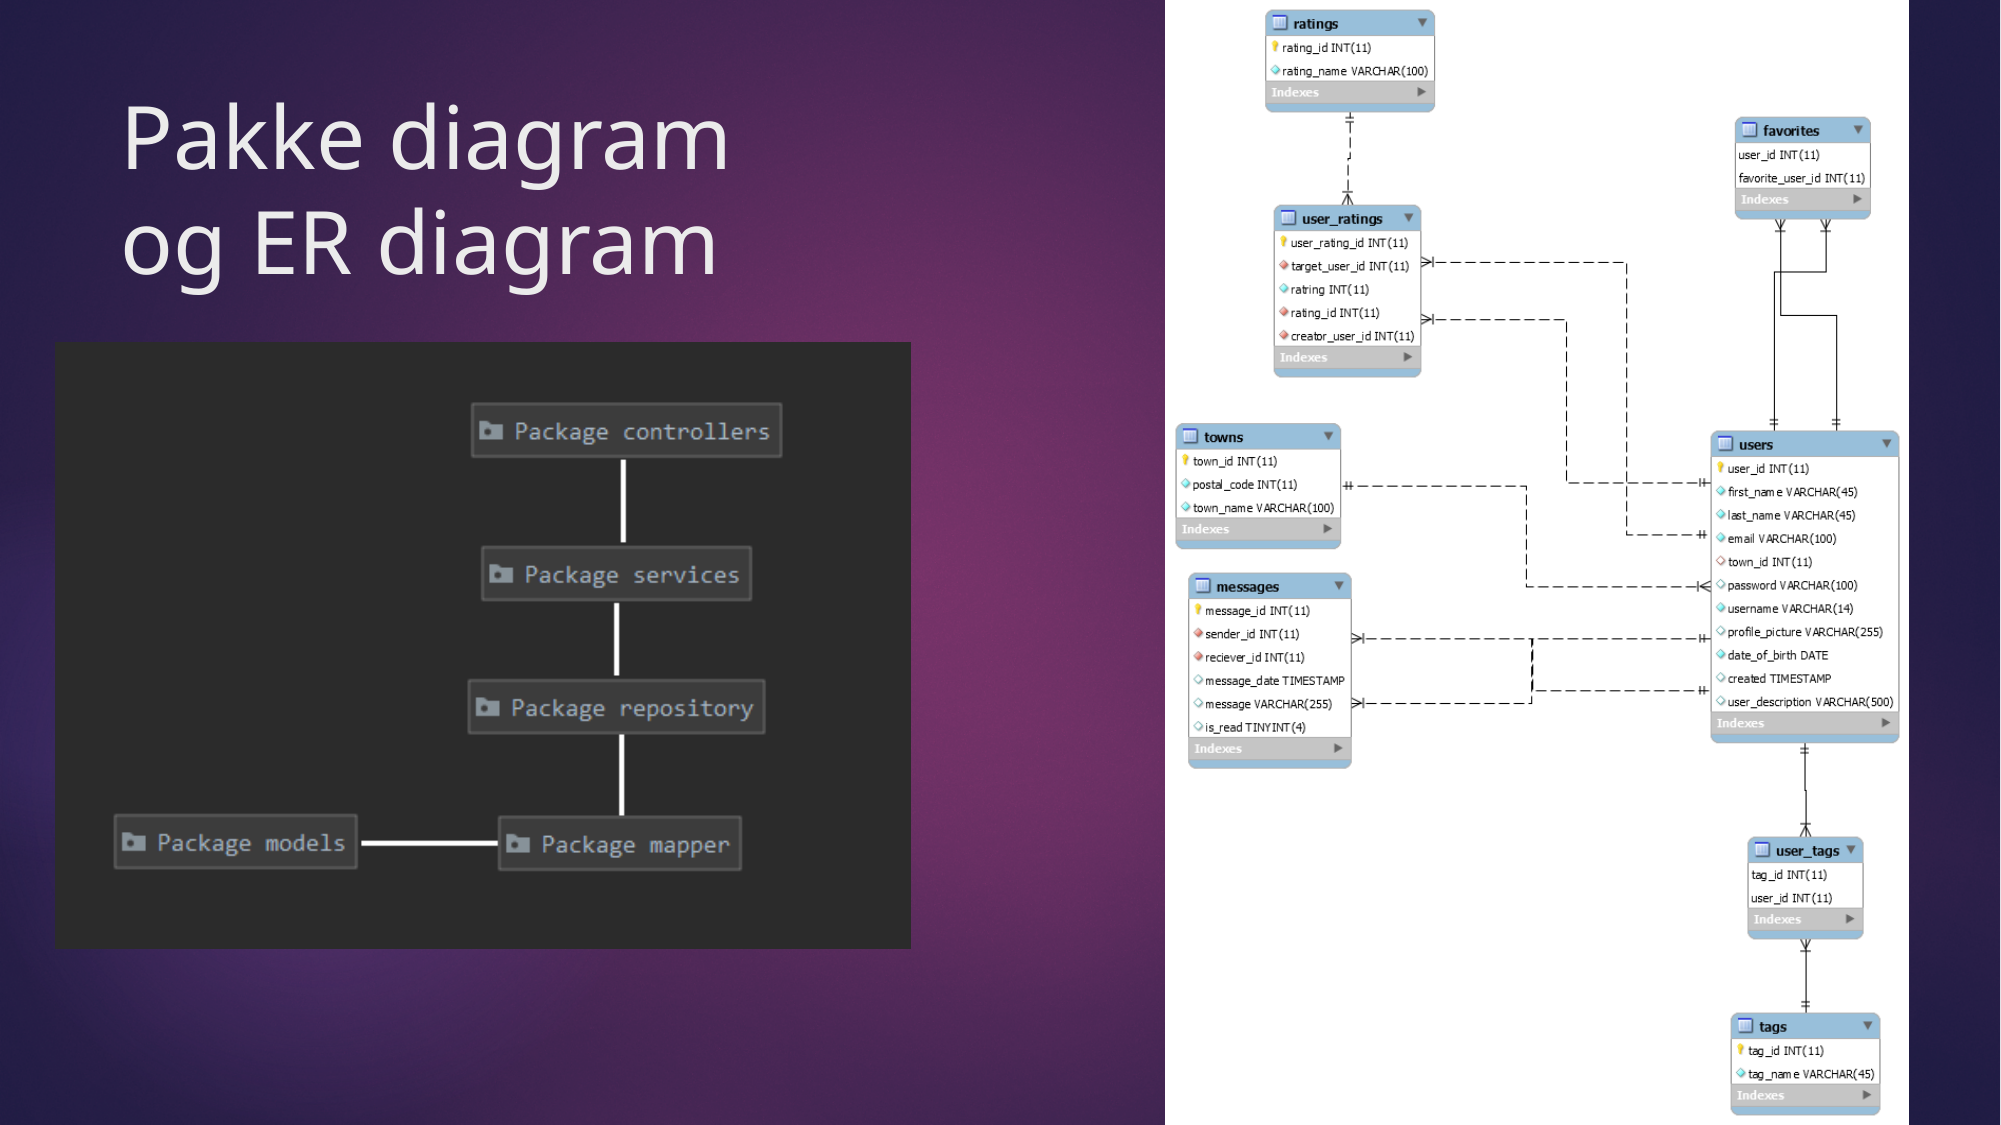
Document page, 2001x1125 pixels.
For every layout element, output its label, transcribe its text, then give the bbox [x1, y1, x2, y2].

picture [0, 0, 2001, 1125]
text_box Pakke diagram og ER diagram [106, 74, 1160, 304]
